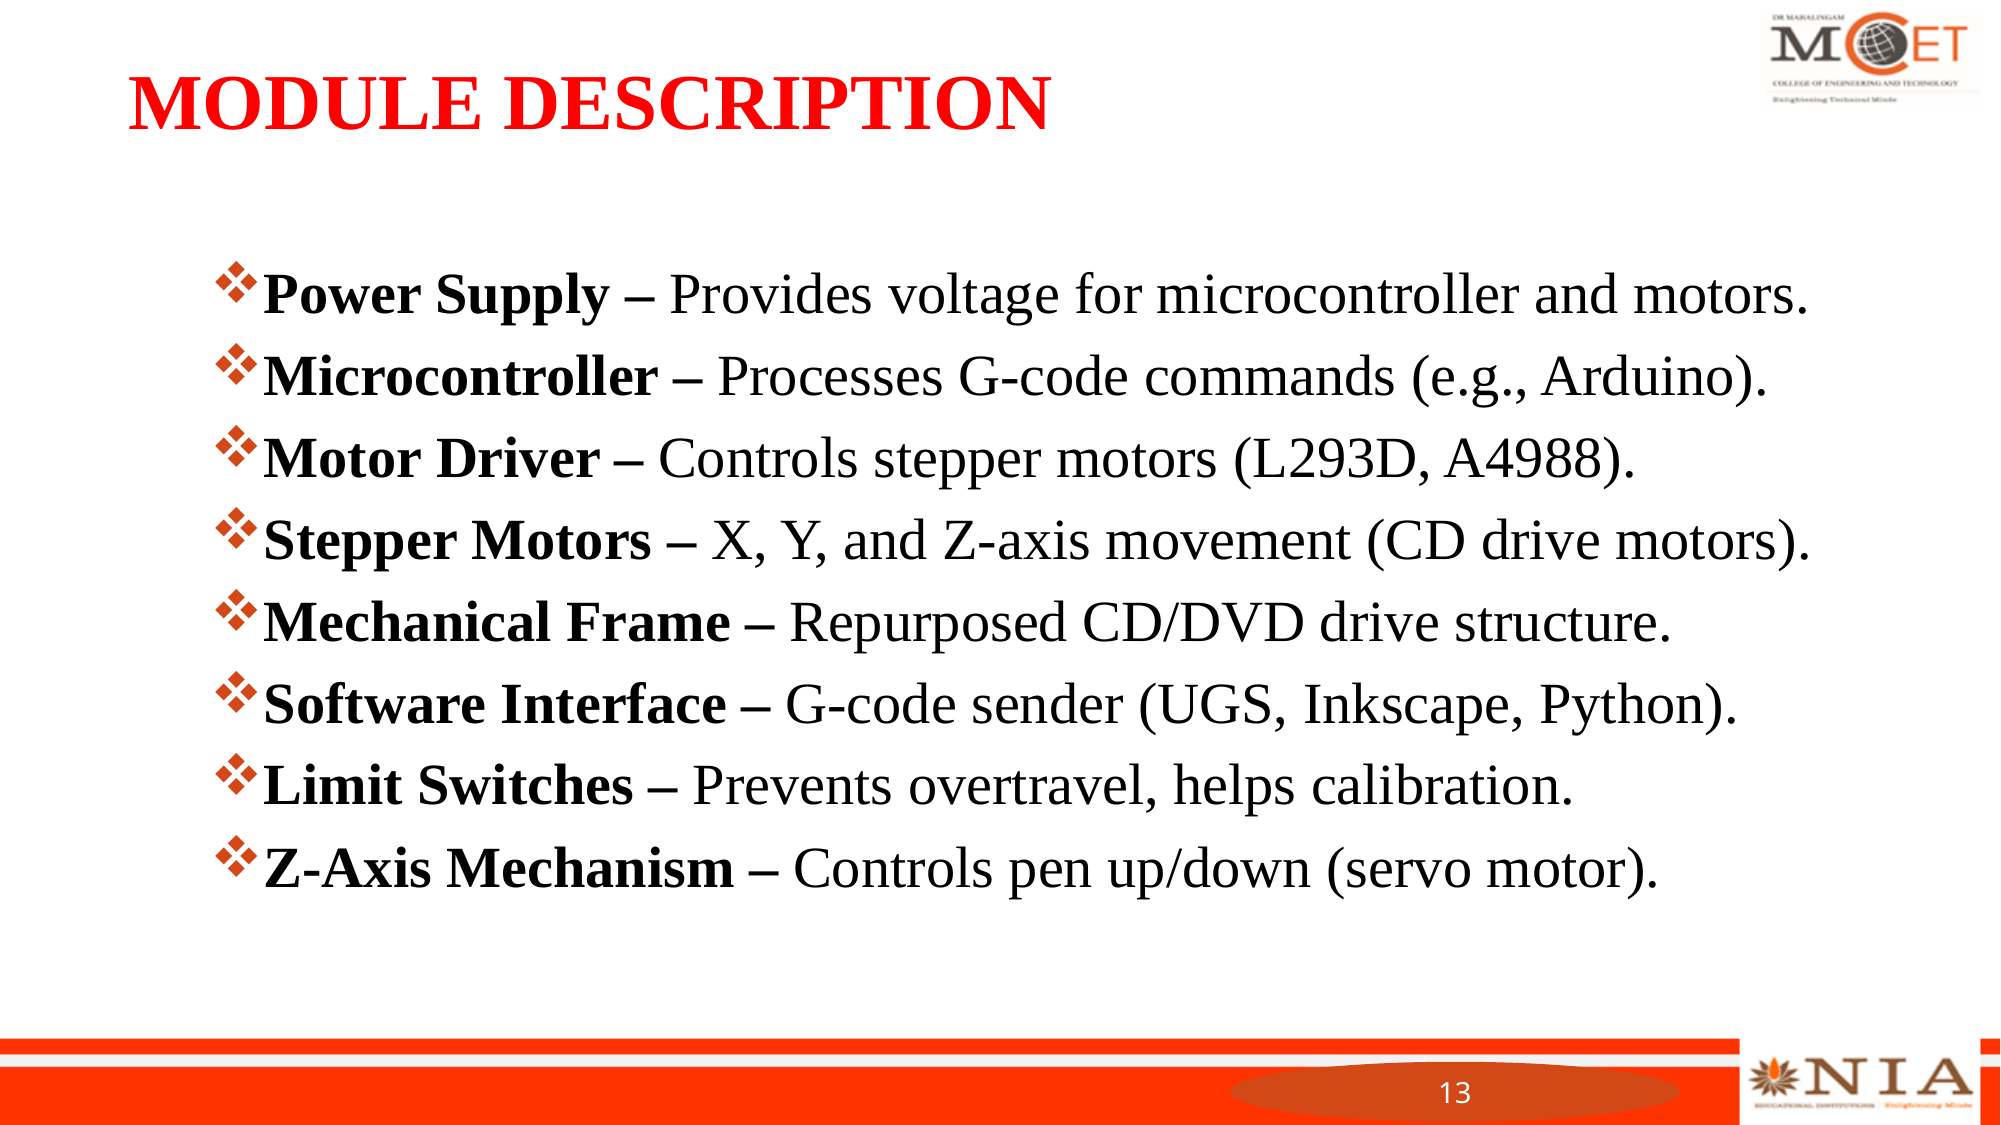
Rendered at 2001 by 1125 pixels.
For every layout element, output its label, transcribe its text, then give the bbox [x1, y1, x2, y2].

slide_number 13 [1229, 1061, 1680, 1122]
title MODULE DESCRIPTION [113, 42, 1389, 161]
text_box Power Supply – Provides voltage for microcontroller and motors. Microcontroller – Processes G-code commands (e.g., Arduino). Motor Driver – Controls stepper motors (L293D, A4988). Stepper Motors – X, Y, and Z-axis movement (CD drive motors). Mechanical Frame – Repurposed CD/DVD drive structure. Software Interface – G-code sender (UGS, Inkscape, Python). Limit Switches – Prevents overtravel, helps calibration. Z-Axis Mechanism – Controls pen up/down (servo motor). [173, 247, 1899, 962]
picture [0, 0, 2001, 1125]
